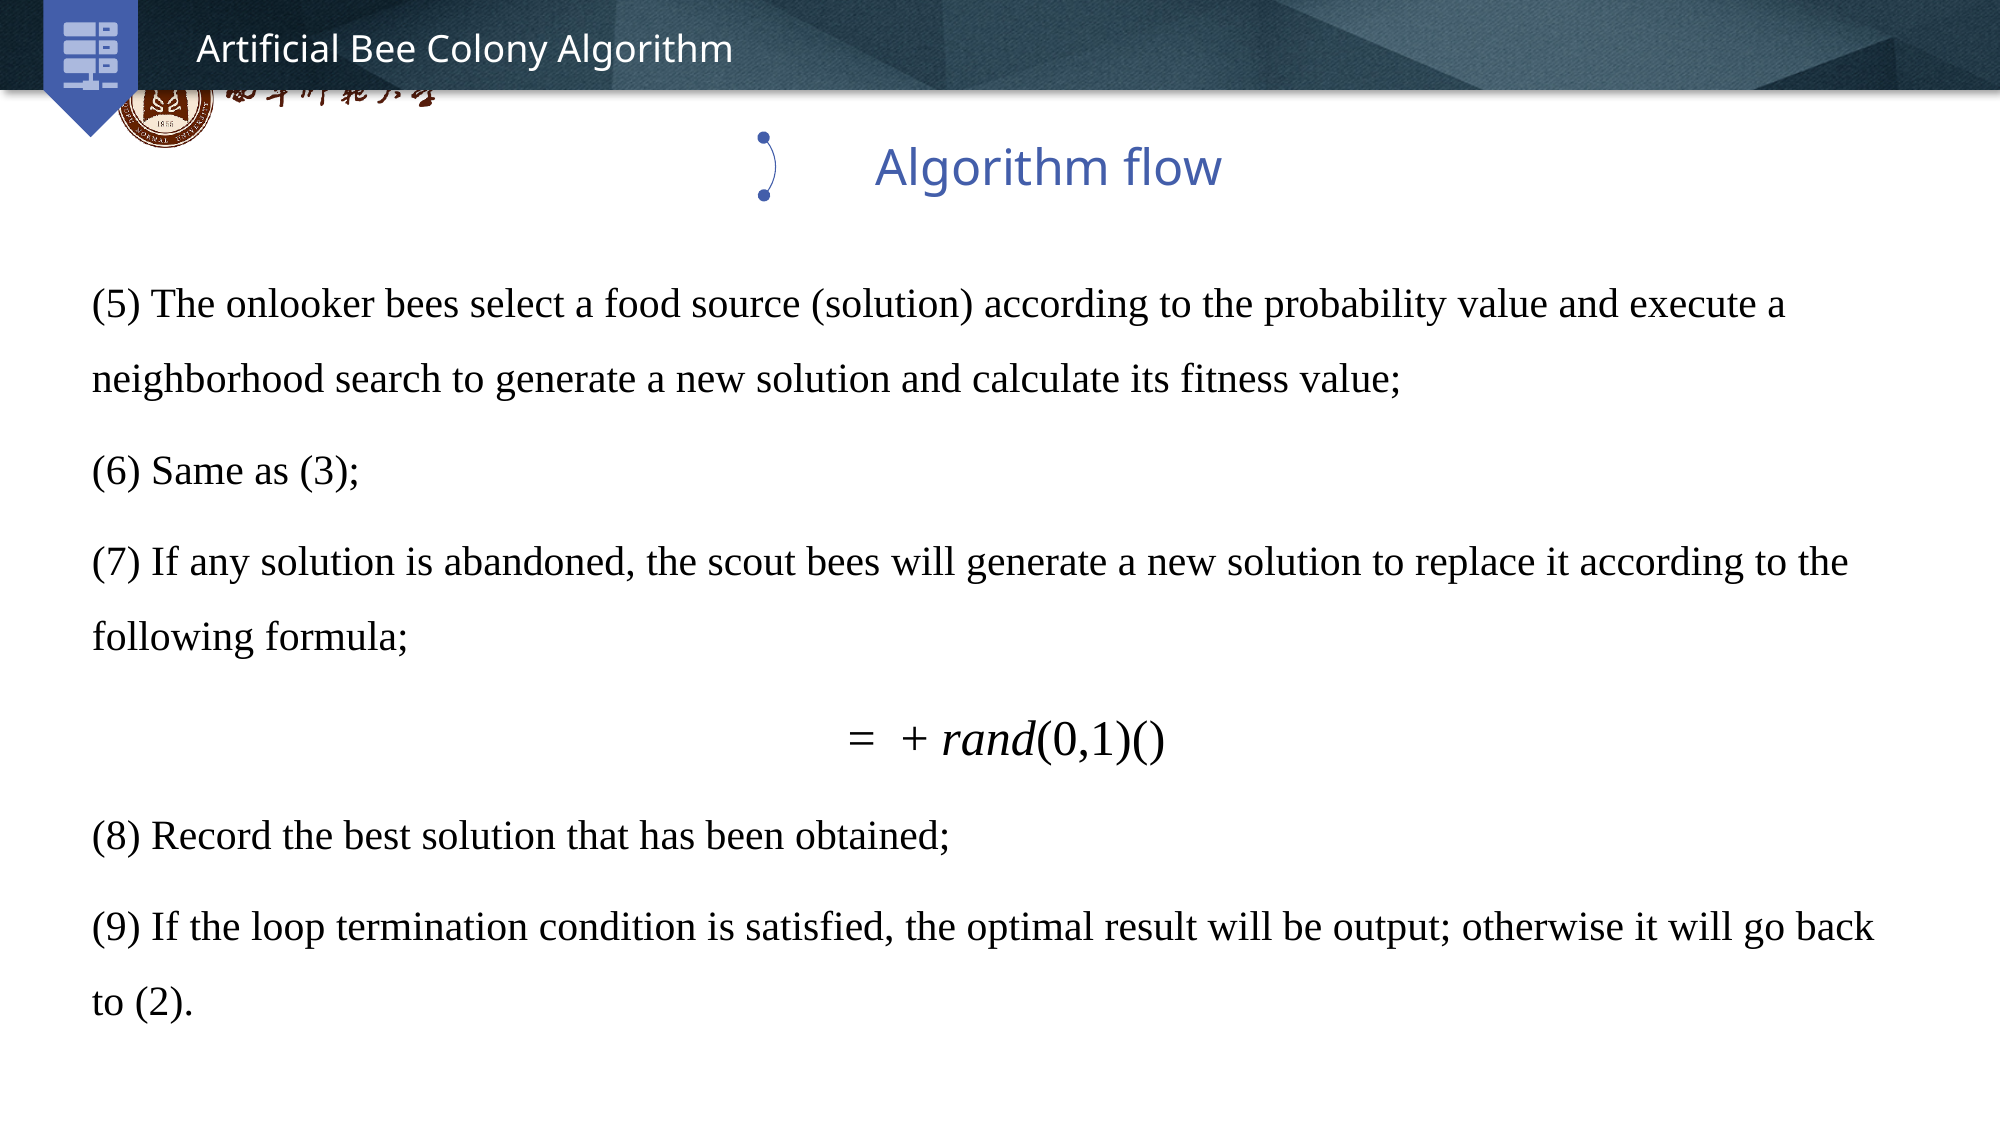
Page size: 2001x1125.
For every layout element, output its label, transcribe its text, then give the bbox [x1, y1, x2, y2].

text_box Algorithm flow [778, 137, 1319, 194]
text_box [138, 0, 2000, 91]
picture [91, 91, 453, 150]
text_box Artificial Bee Colony Algorithm [185, 19, 906, 76]
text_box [43, 0, 138, 138]
text_box [0, 0, 43, 91]
text_box [734, 131, 777, 202]
